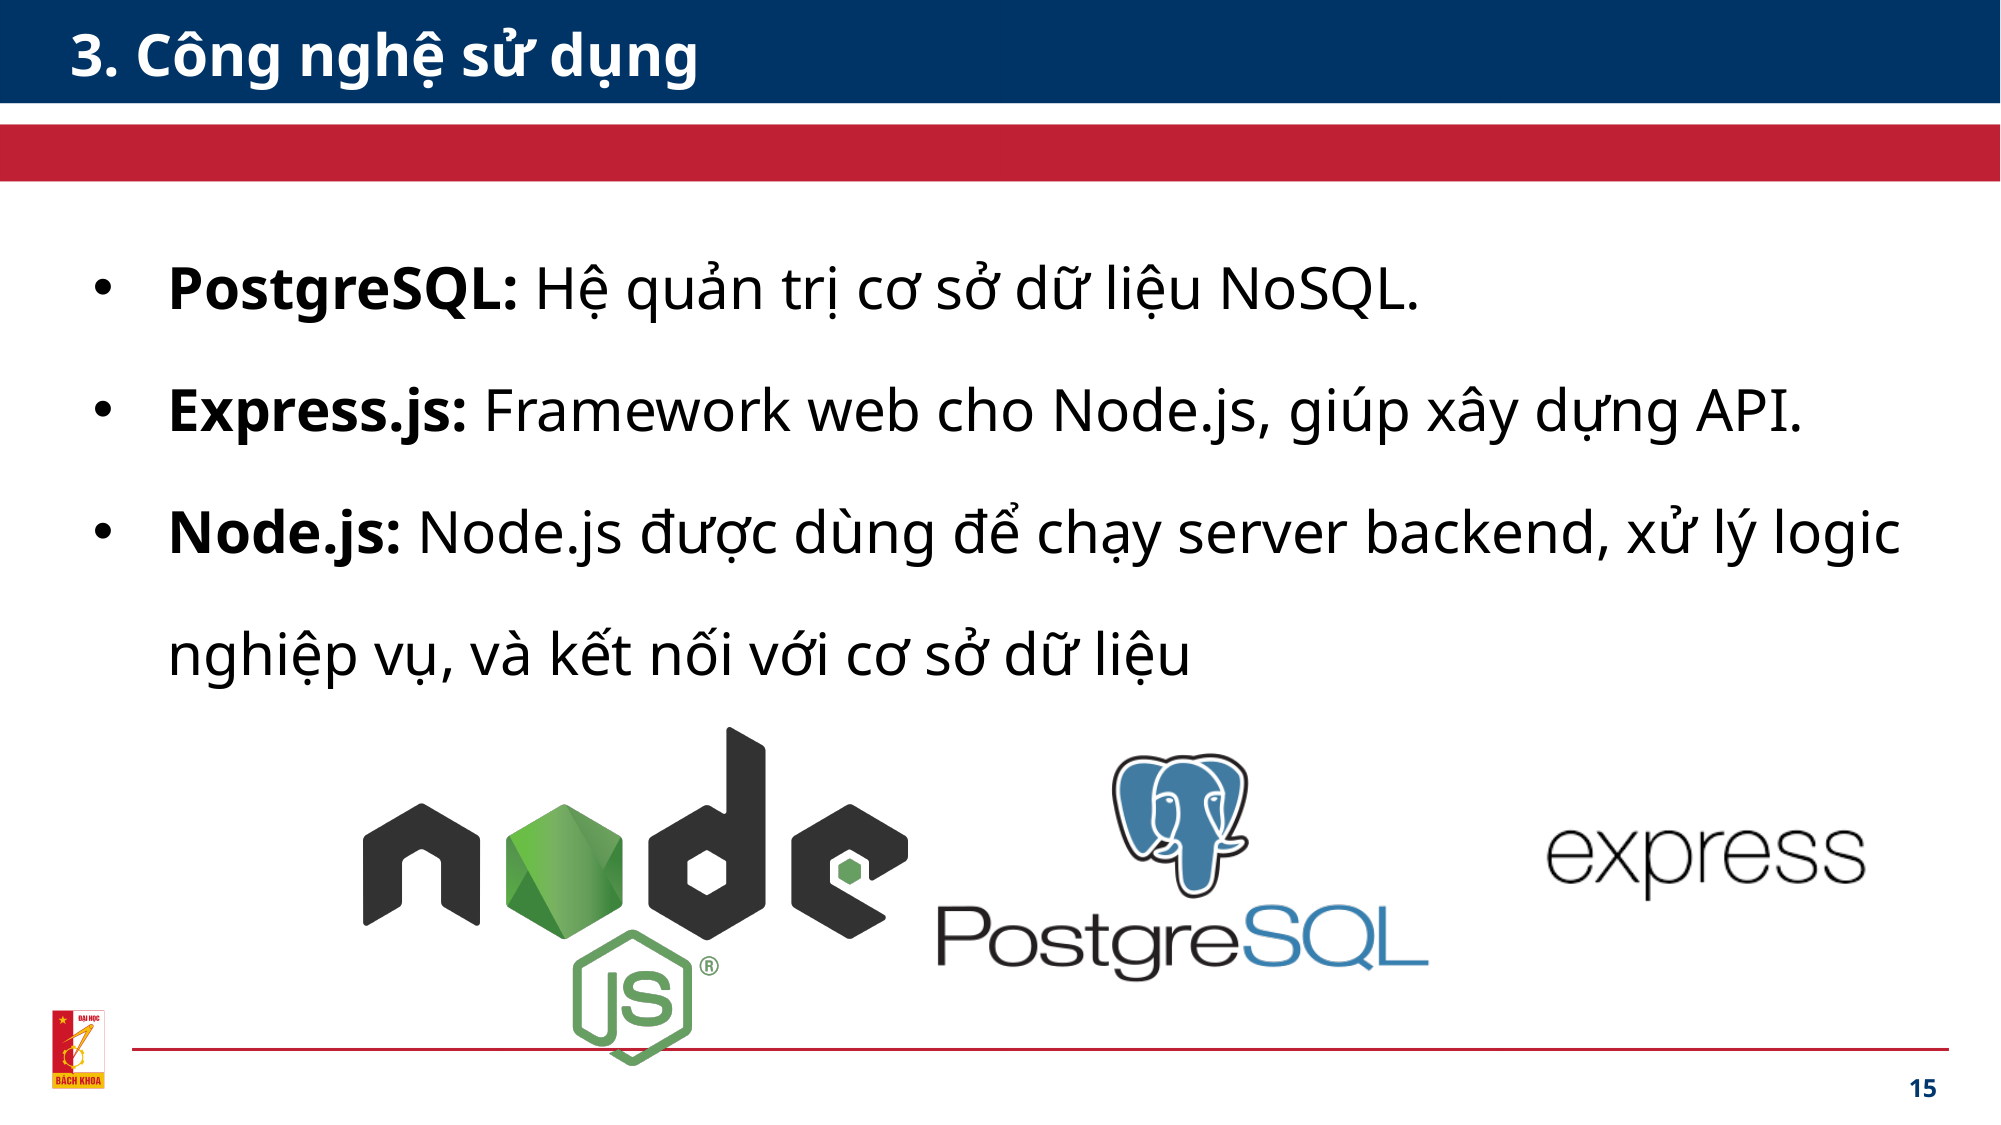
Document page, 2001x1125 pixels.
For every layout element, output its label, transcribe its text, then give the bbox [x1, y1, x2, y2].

text_box PostgreSQL: Hệ quản trị cơ sở dữ liệu NoSQL. Express.js: Framework web cho Node.js, giúp xây dựng API. Node.js: Node.js được dùng để chạy server backend, xử lý logic nghiệp vụ, và kết nối với cơ sở dữ liệu [78, 192, 1922, 1060]
slide_number 15 [1502, 1065, 1953, 1125]
picture [0, 0, 2001, 1125]
title 3. Công nghệ sử dụng [55, 18, 1945, 90]
